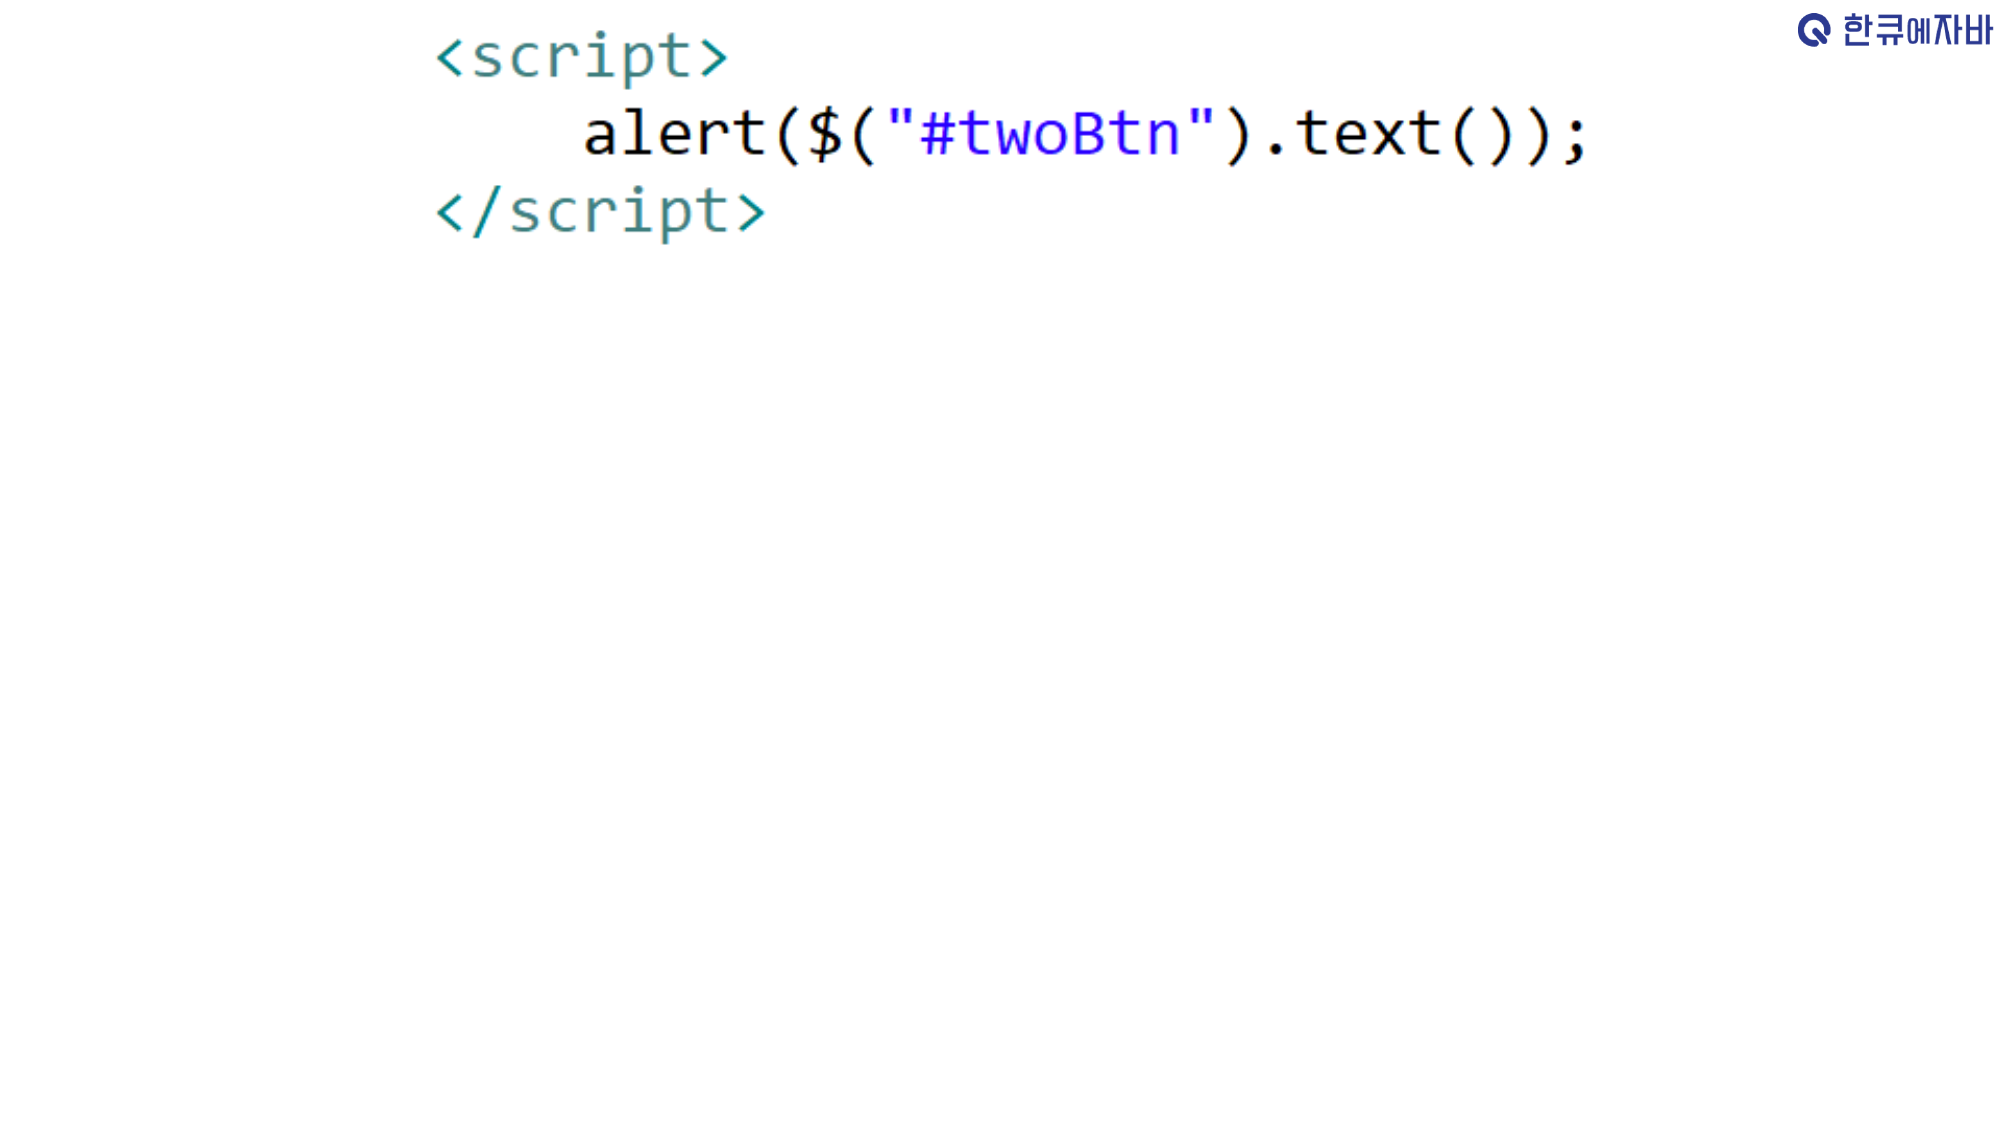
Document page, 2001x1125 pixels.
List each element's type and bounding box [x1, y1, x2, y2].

picture [432, 27, 1602, 272]
picture [1789, 0, 2000, 55]
